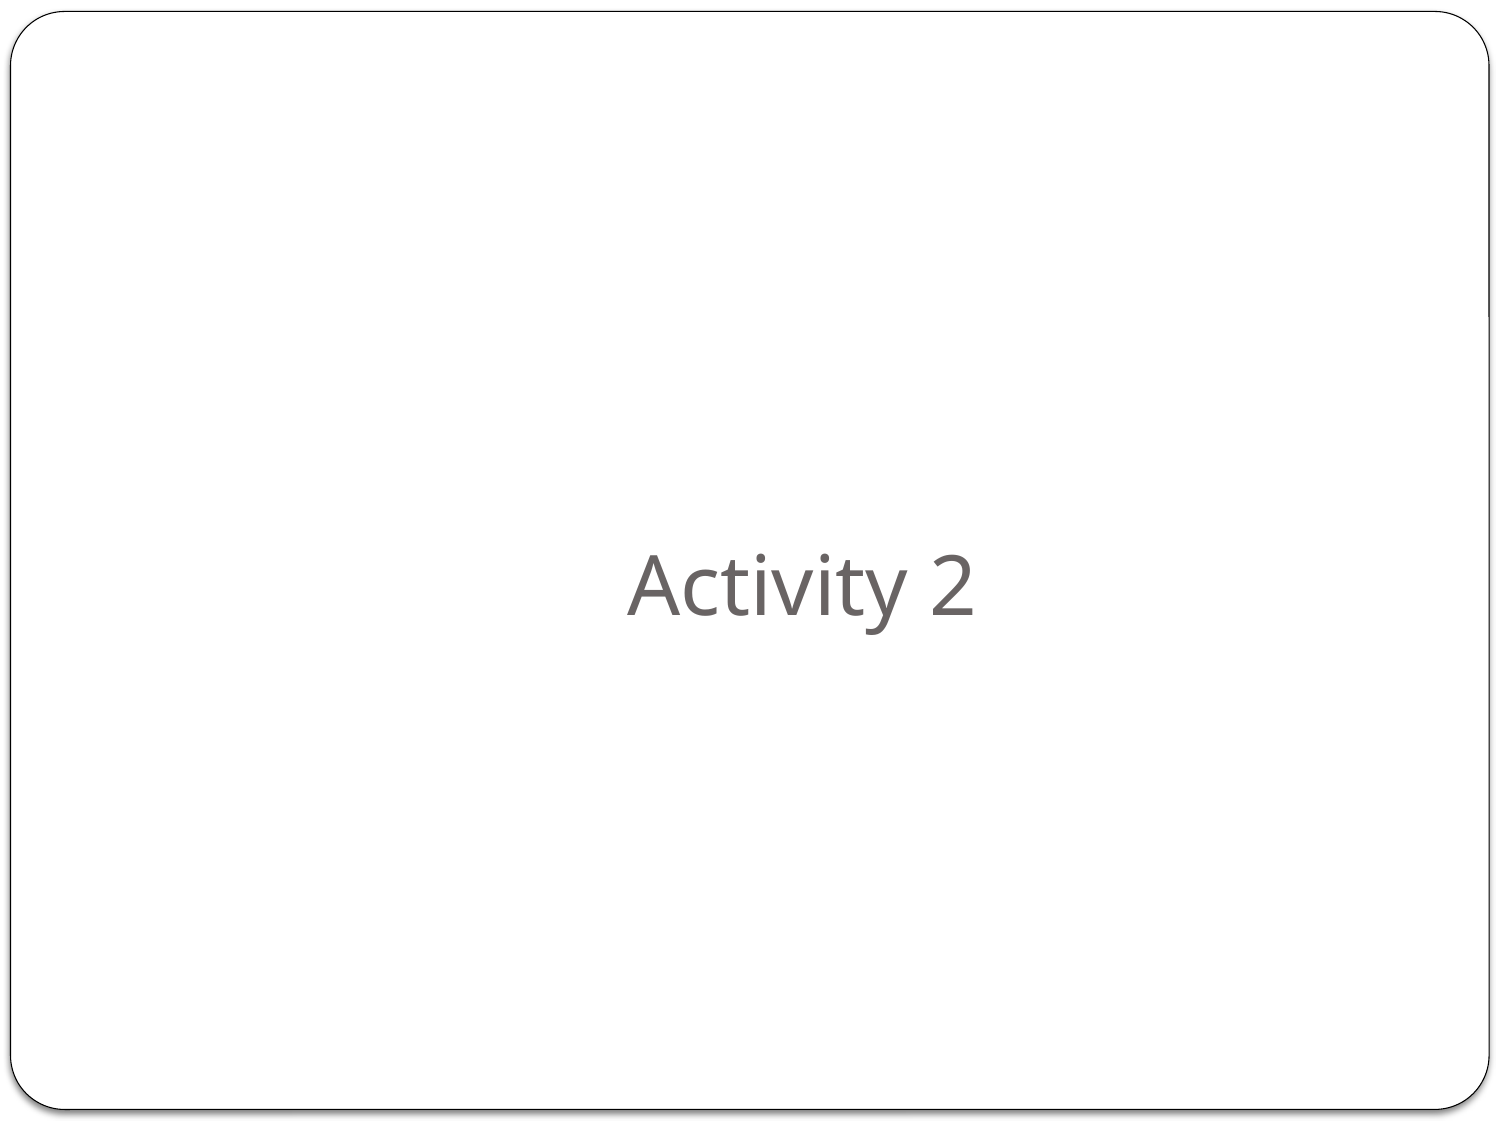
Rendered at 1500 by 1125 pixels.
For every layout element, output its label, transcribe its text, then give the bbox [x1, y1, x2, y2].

text_box Activity 2 [612, 525, 1025, 713]
